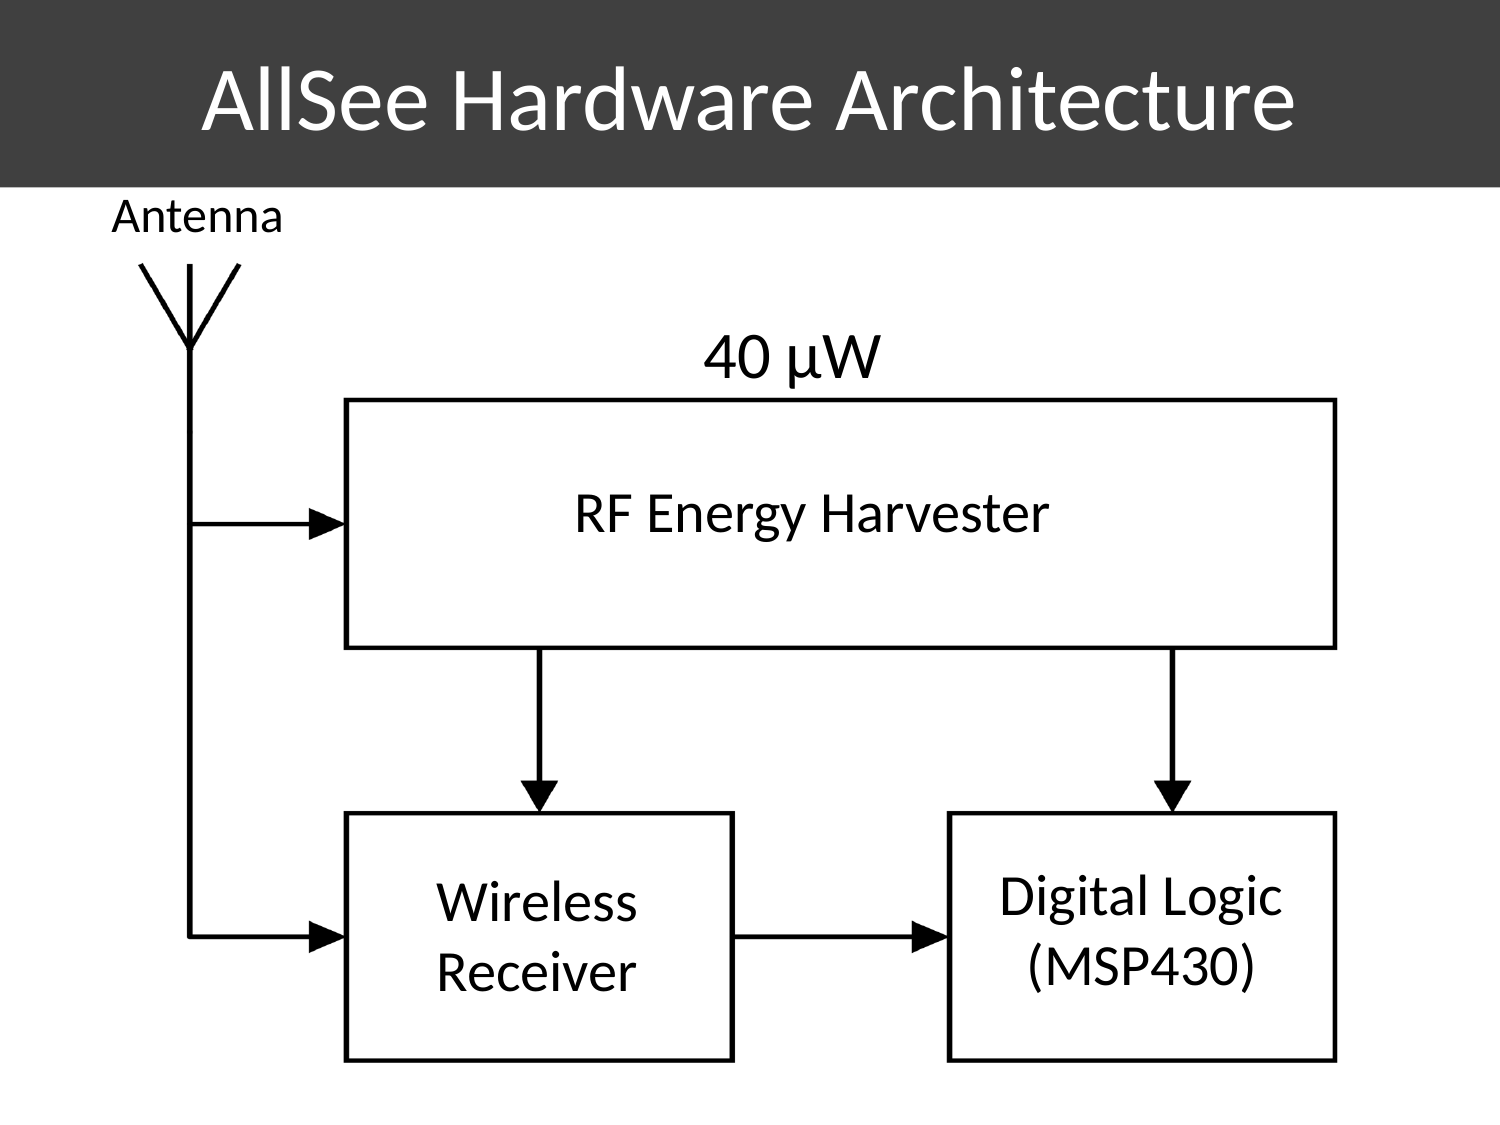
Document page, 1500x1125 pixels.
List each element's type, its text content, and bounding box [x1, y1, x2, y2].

text_box Wireless Receiver [387, 855, 688, 1011]
text_box Antenna [96, 174, 299, 250]
text_box [135, 260, 1339, 1065]
text_box 40 µW [688, 304, 898, 399]
text_box RF Energy Harvester [550, 466, 1076, 552]
title AllSee Hardware Architecture [0, 0, 1500, 188]
text_box Digital Logic (MSP430) [984, 849, 1299, 1005]
